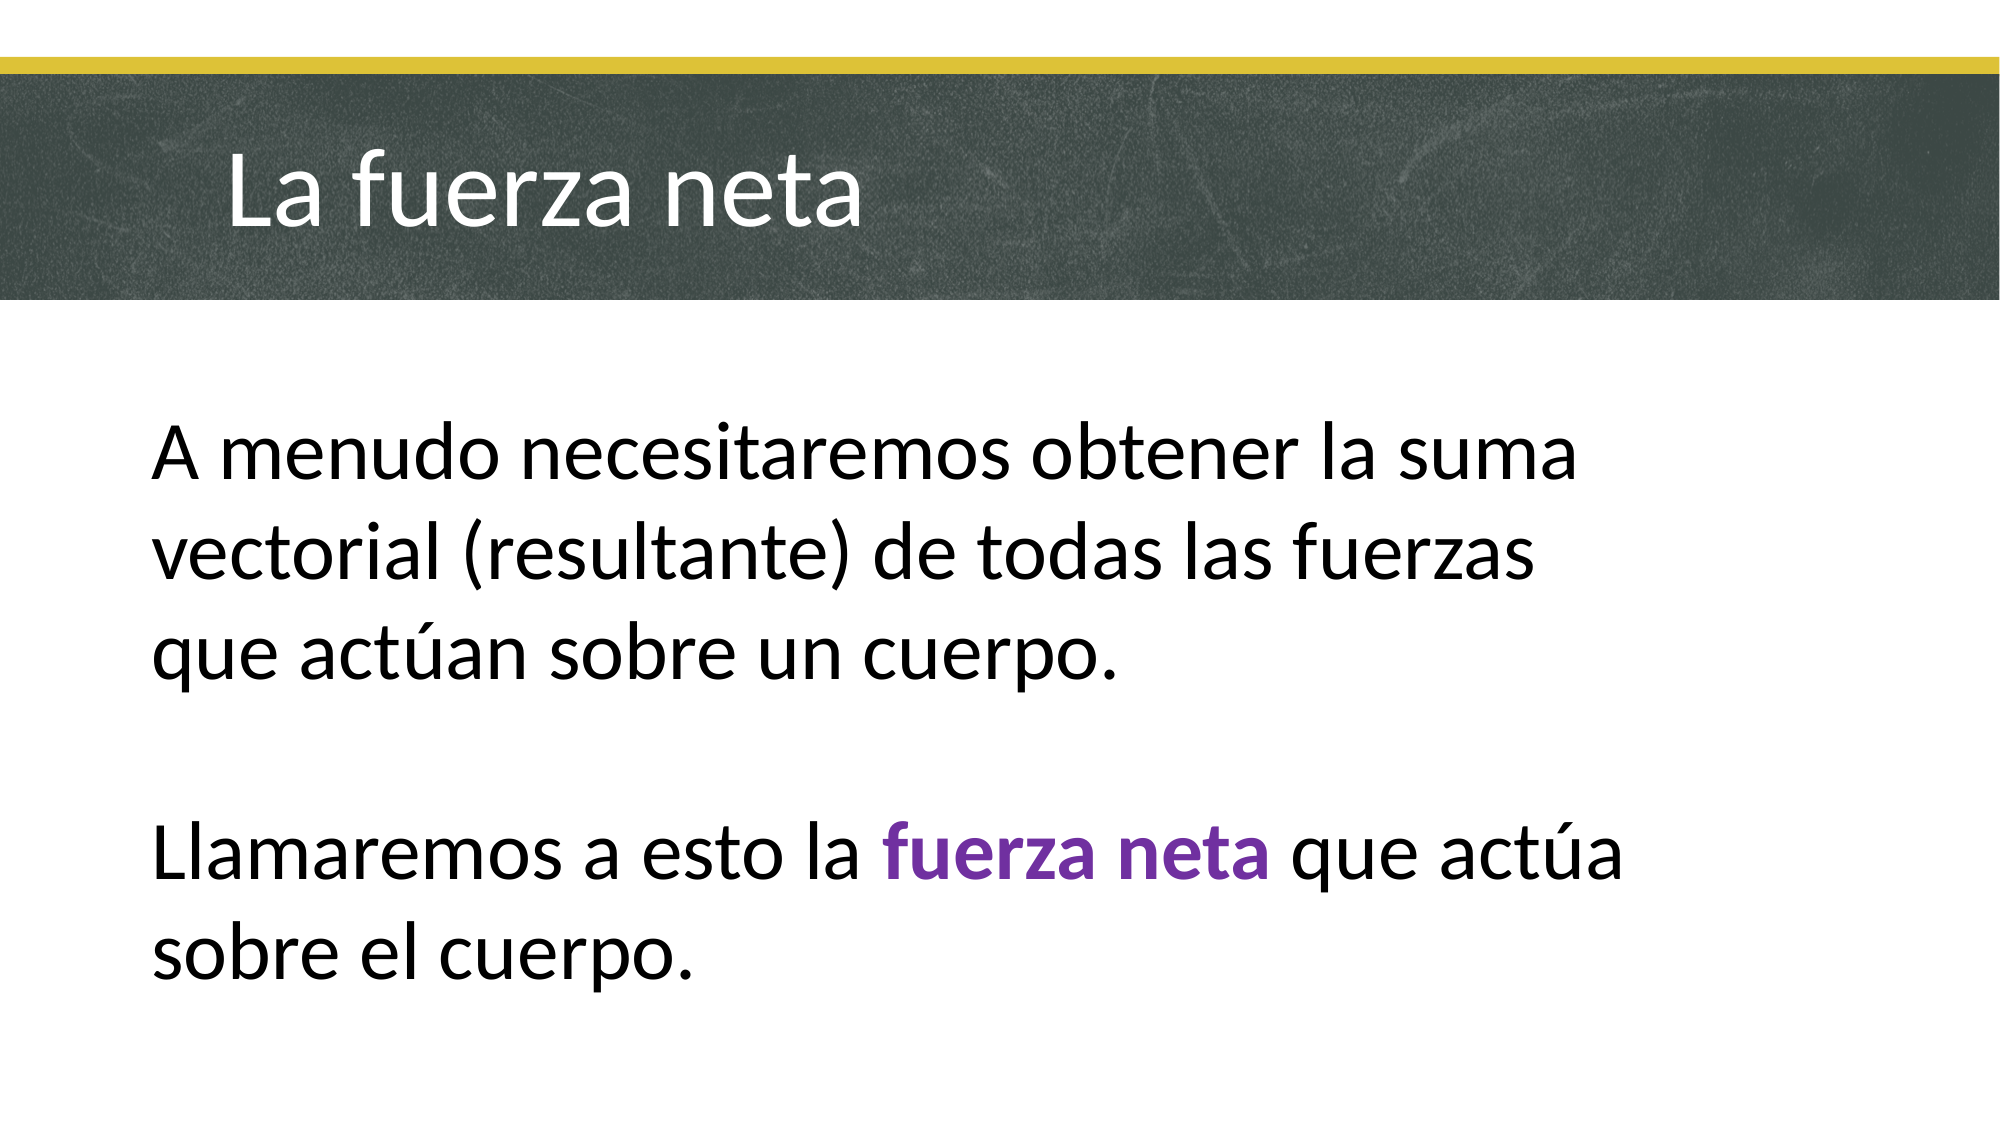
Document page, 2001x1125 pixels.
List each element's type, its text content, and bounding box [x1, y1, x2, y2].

picture [0, 74, 2000, 300]
text_box A menudo necesitaremos obtener la suma vectorial (resultante) de todas las fuerzas que actúan sobre un cuerpo. Llamaremos a esto la fuerza neta que actúa sobre el cuerpo. [136, 388, 1806, 1004]
title La fuerza neta [210, 76, 1790, 300]
